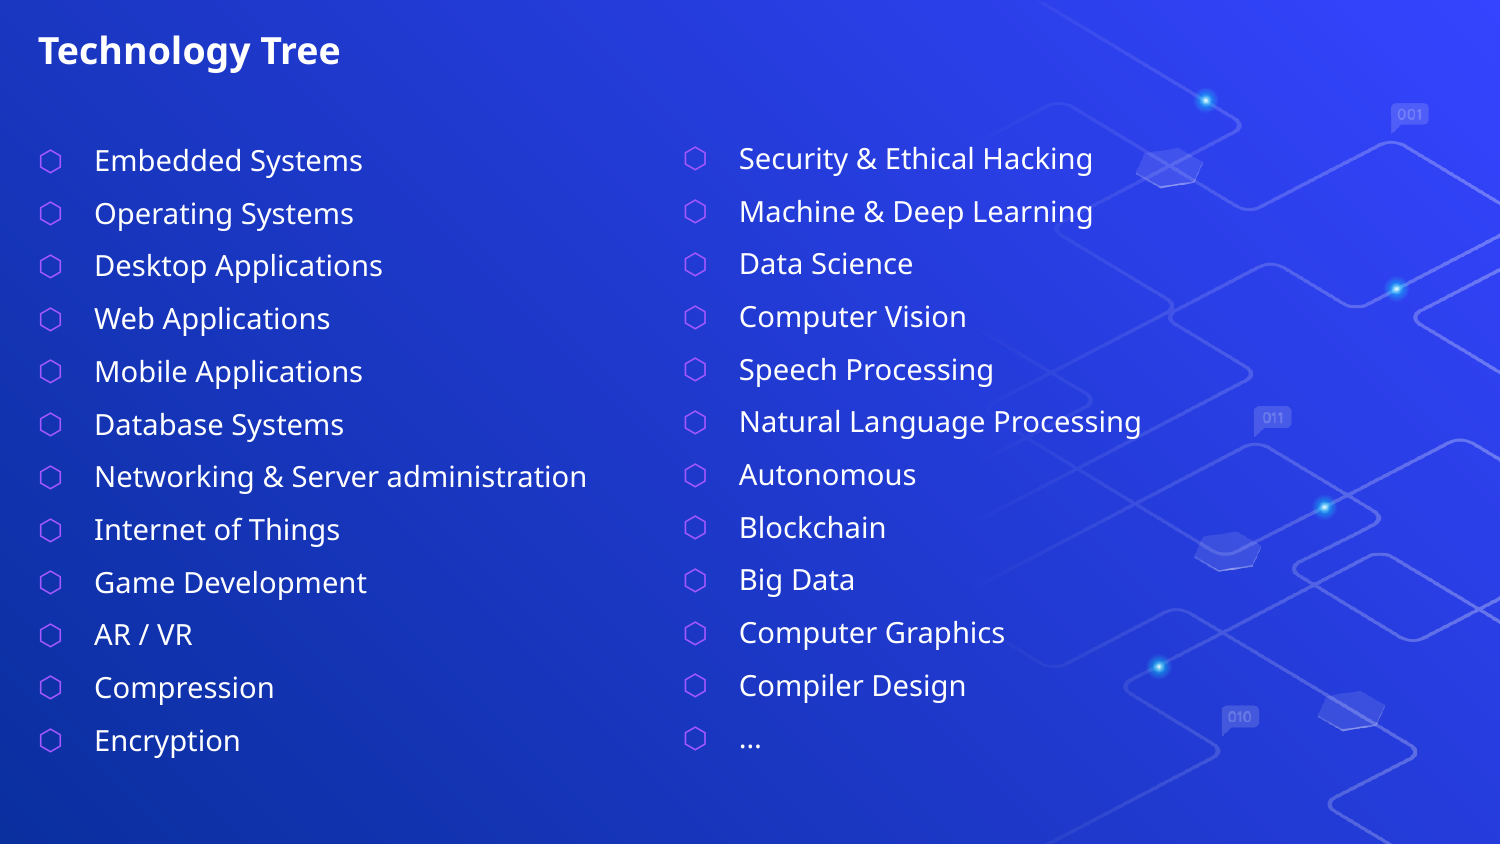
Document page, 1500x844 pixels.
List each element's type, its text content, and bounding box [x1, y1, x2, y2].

text_box Security & Ethical Hacking Machine & Deep Learning Data Science Computer Vision Speech Processing Natural Language Processing Autonomous Blockchain Big Data Computer Graphics Compiler Design … [682, 34, 1415, 388]
list Technology Tree Embedded Systems Operating Systems Desktop Applications Web Applications Mobile Applications Database Systems Networking & Server administration Internet of Things Game Development AR / VR Compression Encryption [37, 20, 1393, 373]
picture [0, 0, 1500, 844]
